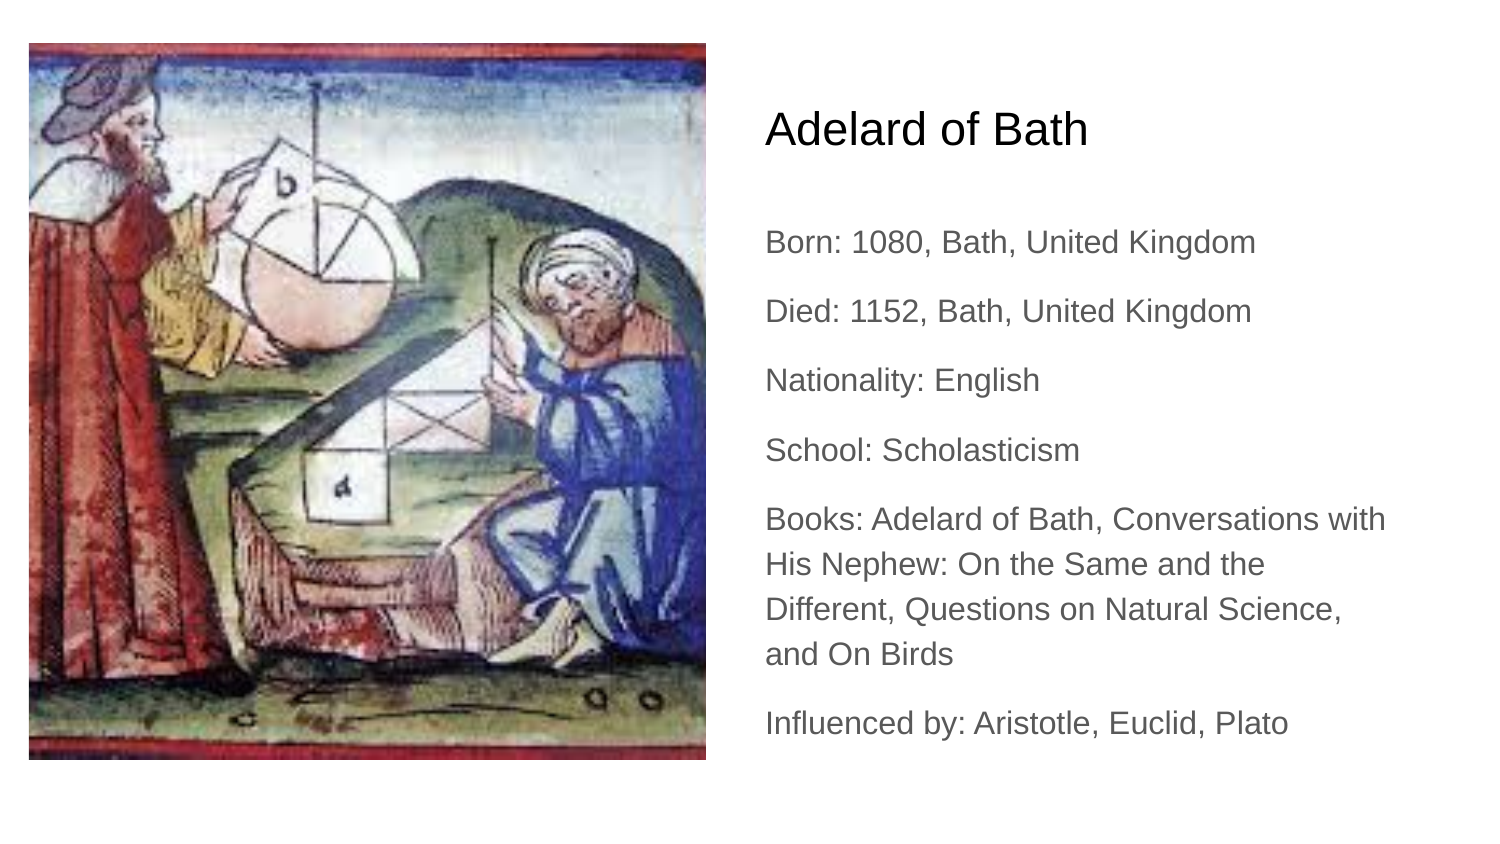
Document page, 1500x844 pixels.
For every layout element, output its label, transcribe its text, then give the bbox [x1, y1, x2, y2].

picture [28, 42, 706, 761]
list Born: 1080, Bath, United Kingdom Died: 1152, Bath, United Kingdom Nationality: English School: Scholasticism Books: Adelard of Bath, Conversations with His Nephew: On the Same and the Different, Questions on Natural Science, and On Birds Influenced by: Aristotle, Euclid, Plato [750, 199, 1407, 761]
title Adelard of Bath [750, 83, 1471, 178]
